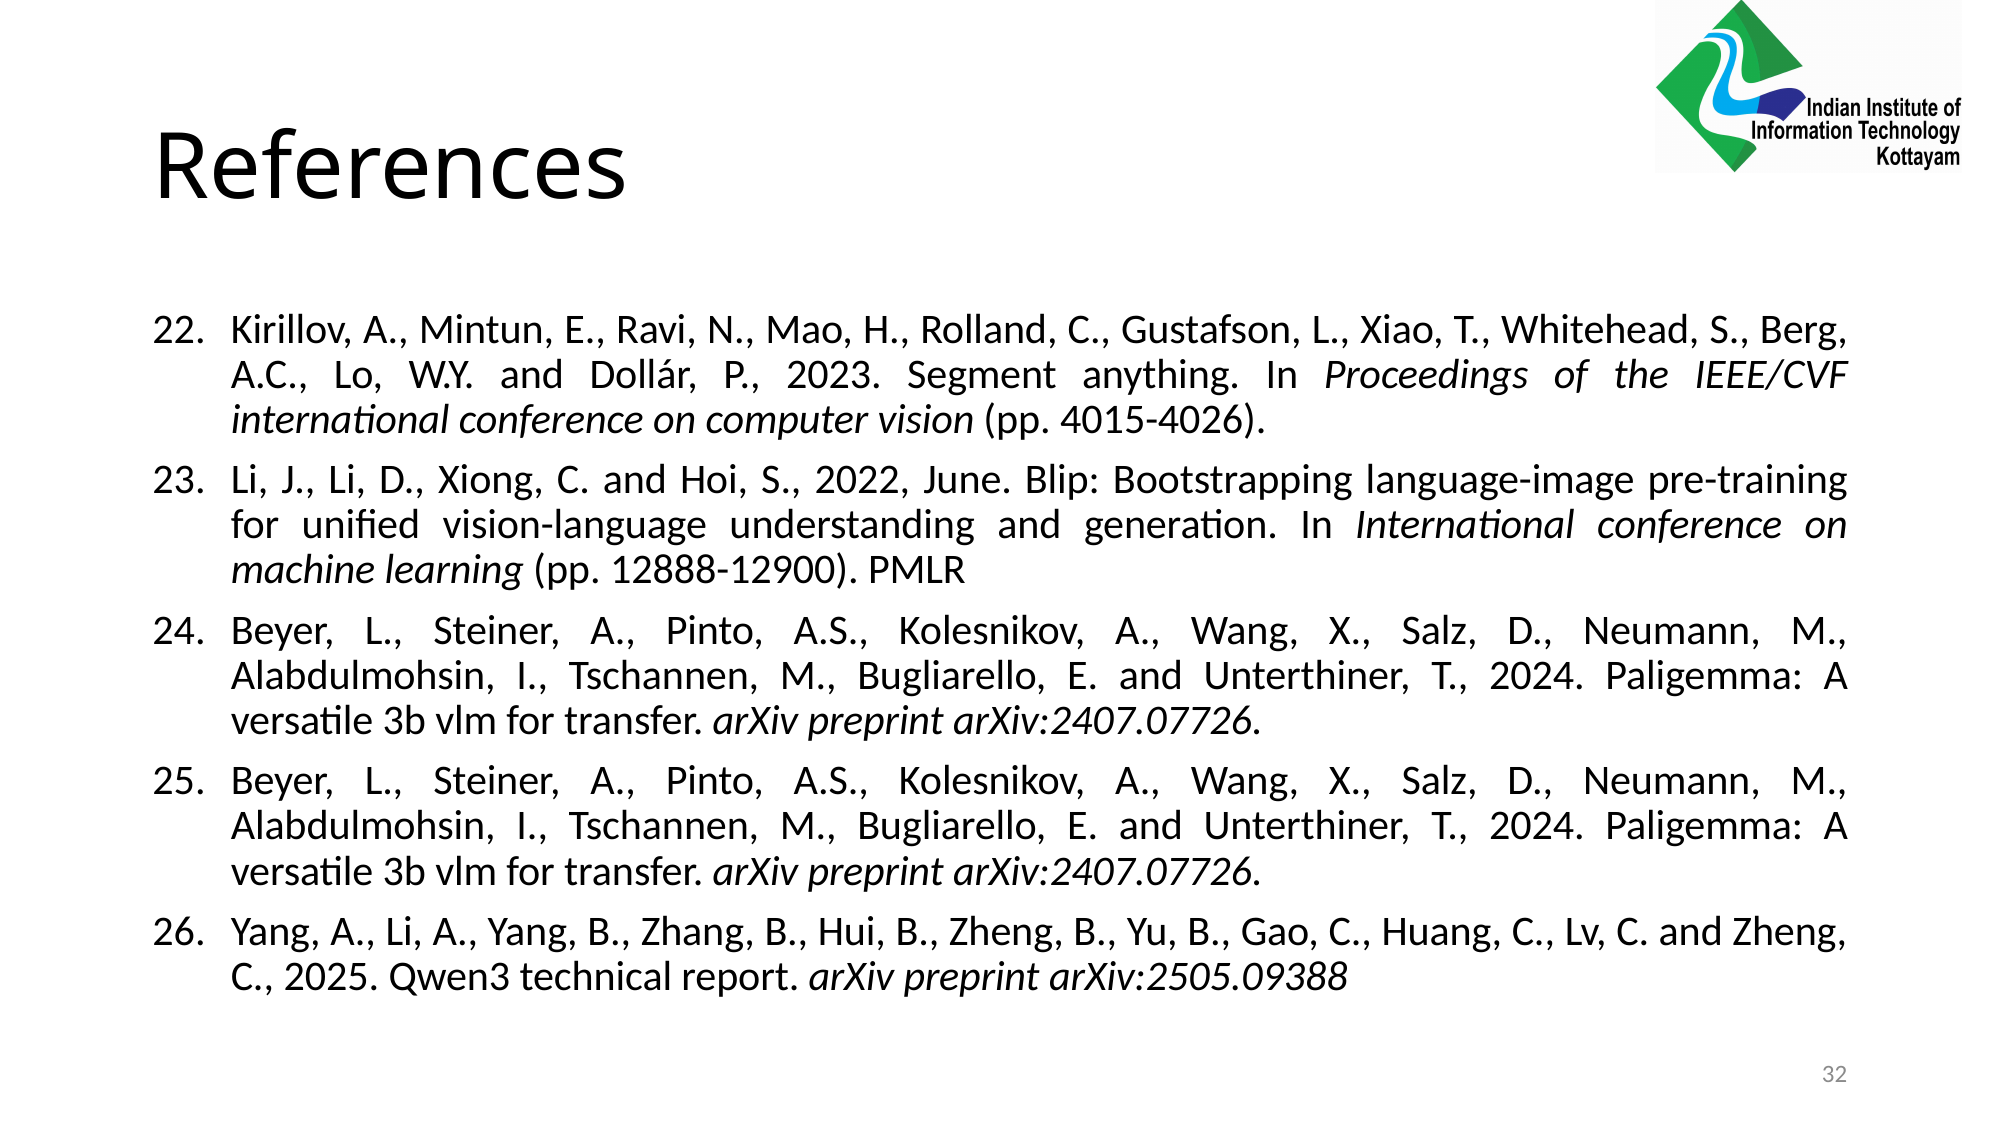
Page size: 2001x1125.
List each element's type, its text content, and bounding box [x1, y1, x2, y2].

title References [137, 59, 1863, 278]
slide_number 32 [1412, 1042, 1863, 1103]
picture [1655, 0, 1962, 173]
list Kirillov, A., Mintun, E., Ravi, N., Mao, H., Rolland, C., Gustafson, L., Xiao, T., Whitehead, S., Berg, A.C., Lo, W.Y. and Dollár, P., 2023. Segment anything. In Proceedings of the IEEE/CVF international conference on computer vision (pp. 4015-4026). Li, J., Li, D., Xiong, C. and Hoi, S., 2022, June. Blip: Bootstrapping language-image pre-training for unified vision-language understanding and generation. In International conference on machine learning (pp. 12888-12900). PMLR Beyer, L., Steiner, A., Pinto, A.S., Kolesnikov, A., Wang, X., Salz, D., Neumann, M., Alabdulmohsin, I., Tschannen, M., Bugliarello, E. and Unterthiner, T., 2024. Paligemma: A versatile 3b vlm for transfer. arXiv preprint arXiv:2407.07726. Beyer, L., Steiner, A., Pinto, A.S., Kolesnikov, A., Wang, X., Salz, D., Neumann, M., Alabdulmohsin, I., Tschannen, M., Bugliarello, E. and Unterthiner, T., 2024. Paligemma: A versatile 3b vlm for transfer. arXiv preprint arXiv:2407.07726. Yang, A., Li, A., Yang, B., Zhang, B., Hui, B., Zheng, B., Yu, B., Gao, C., Huang, C., Lv, C. and Zheng, C., 2025. Qwen3 technical report. arXiv preprint arXiv:2505.09388 [137, 299, 1863, 1014]
